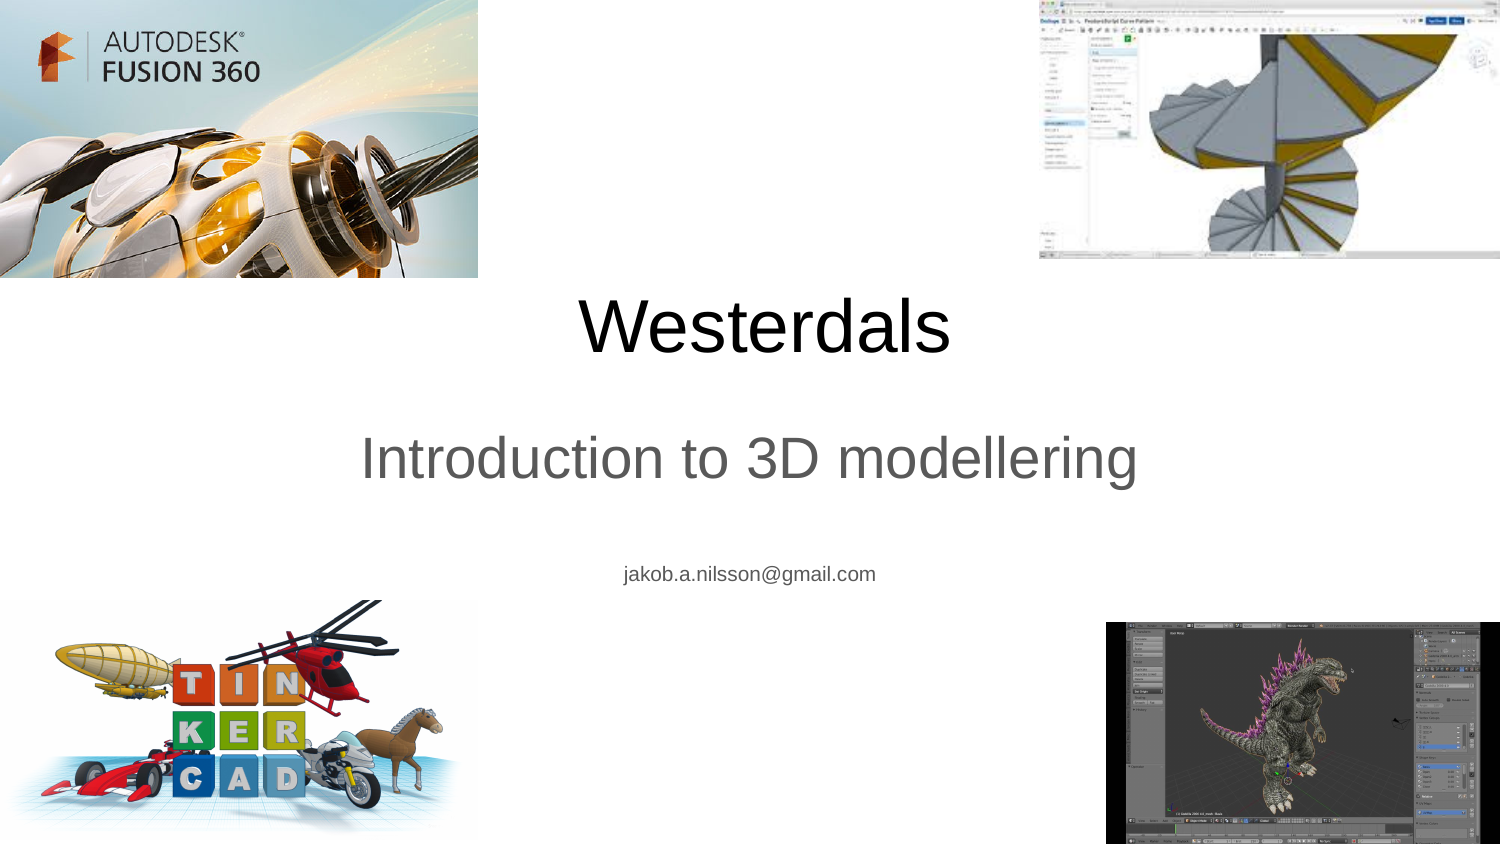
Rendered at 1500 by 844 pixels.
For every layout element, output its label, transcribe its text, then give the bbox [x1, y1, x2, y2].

picture [1038, 0, 1500, 259]
subtitle Introduction to 3D modellering jakob.a.nilsson@gmail.com [51, 405, 1449, 536]
picture [0, 0, 478, 278]
picture [0, 600, 478, 840]
picture [1106, 622, 1500, 844]
title Westerdals [66, 45, 1465, 383]
